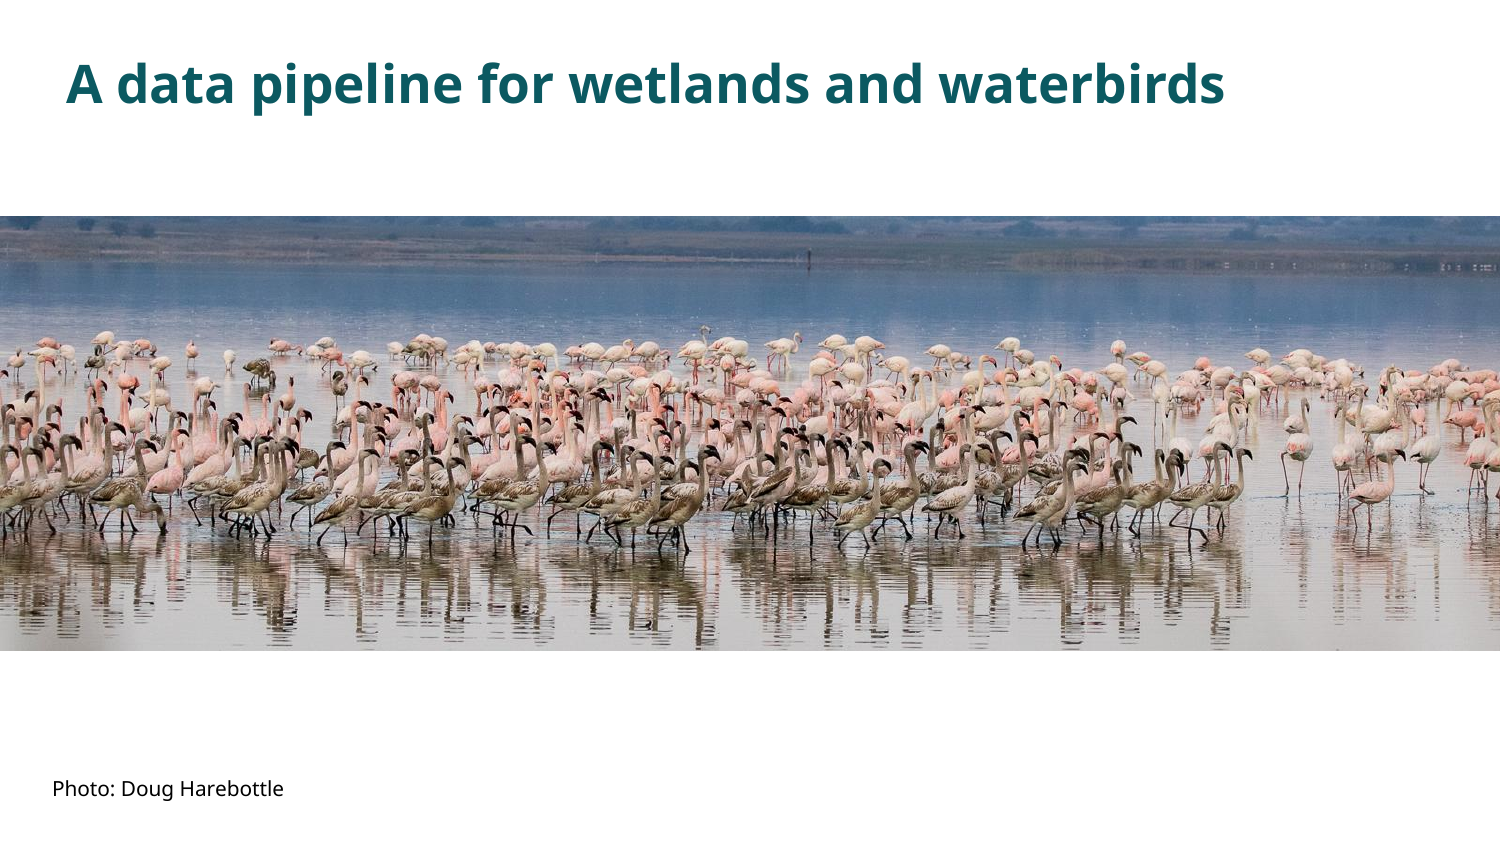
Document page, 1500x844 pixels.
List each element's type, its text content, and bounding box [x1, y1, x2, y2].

title A data pipeline for wetlands and waterbirds [51, 35, 1449, 130]
picture [0, 216, 1500, 652]
text_box Photo: Doug Harebottle [37, 762, 1459, 813]
